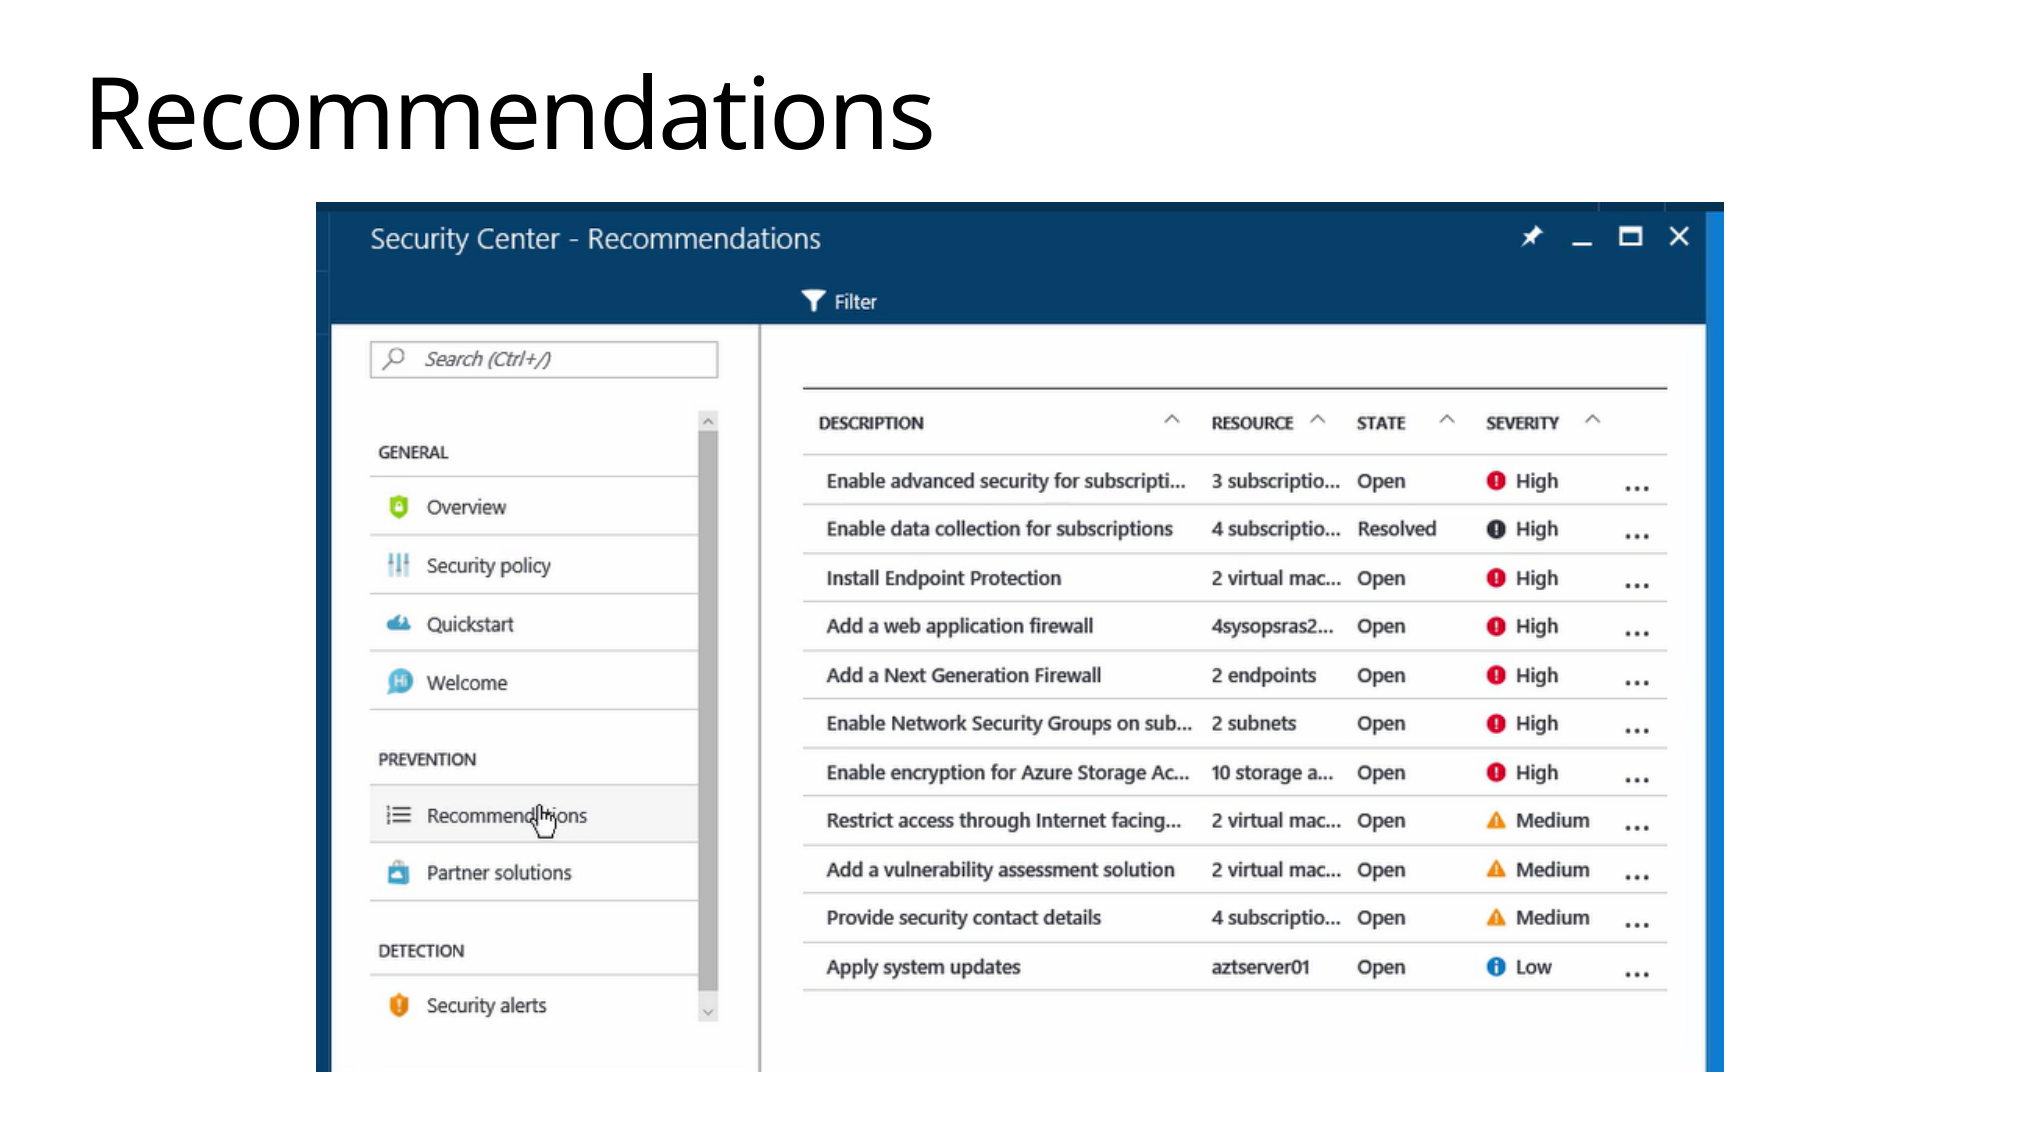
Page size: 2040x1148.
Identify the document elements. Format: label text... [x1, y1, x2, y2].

picture [315, 202, 1725, 1072]
title Recommendations [60, 48, 1980, 199]
